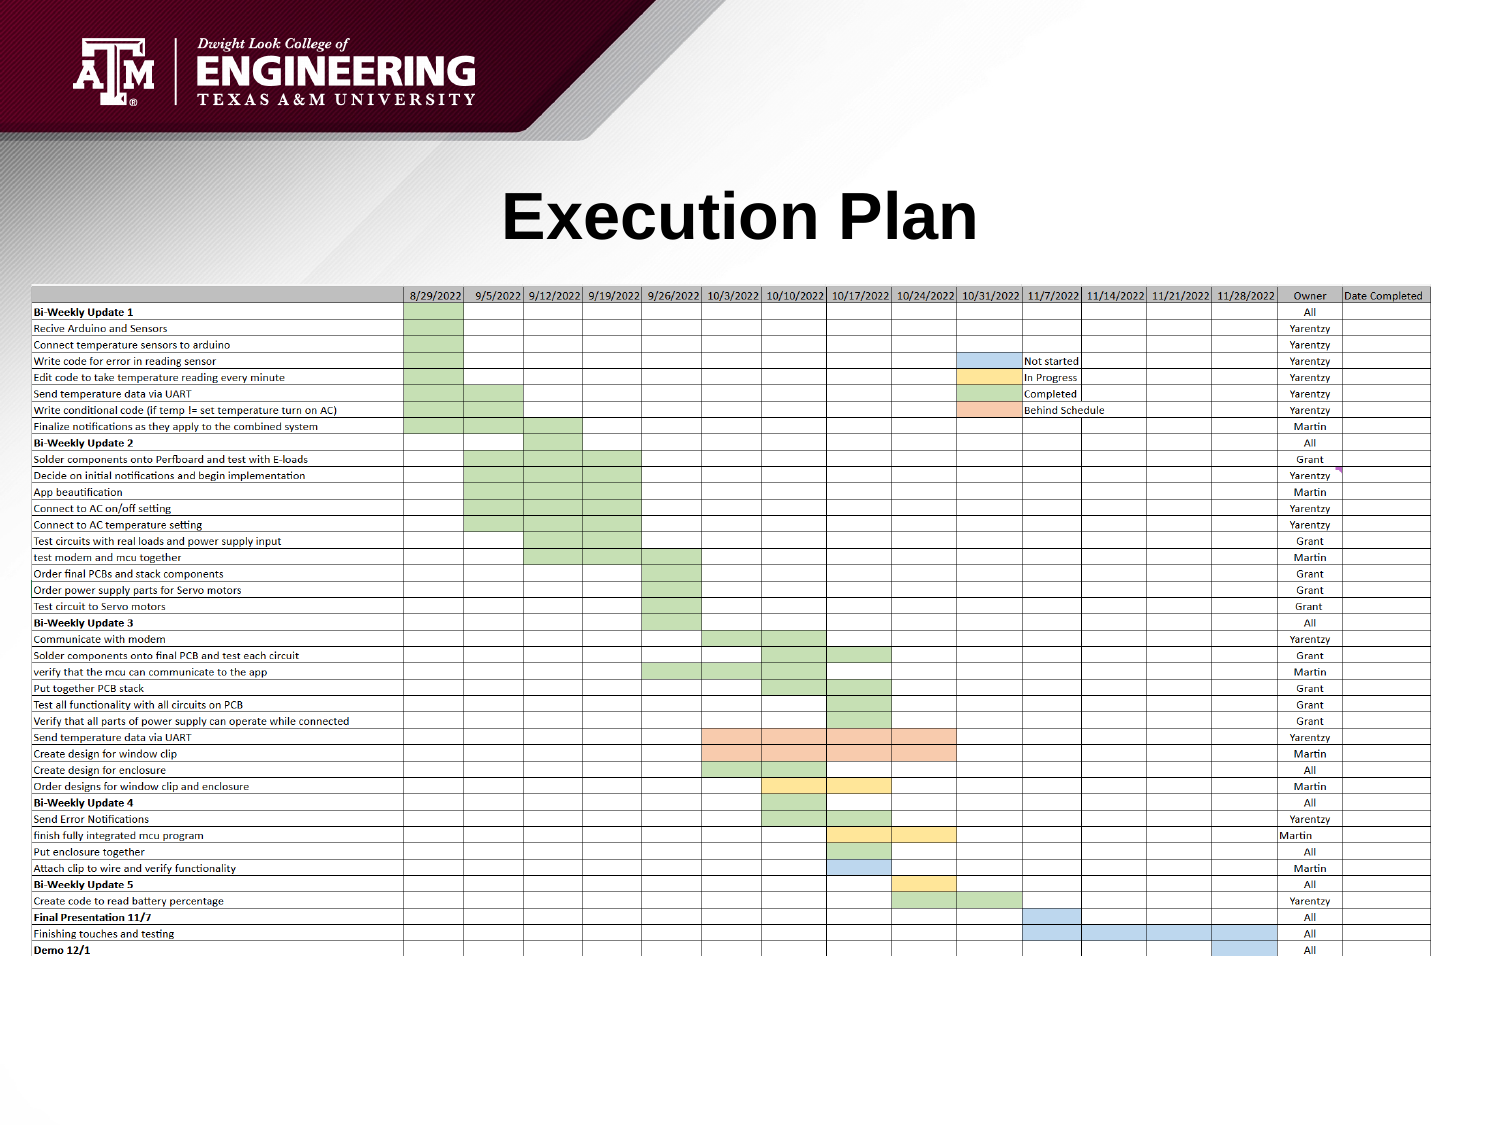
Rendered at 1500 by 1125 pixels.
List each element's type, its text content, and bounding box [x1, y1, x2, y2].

title Execution Plan [75, 147, 1425, 279]
picture [0, 0, 1500, 1125]
